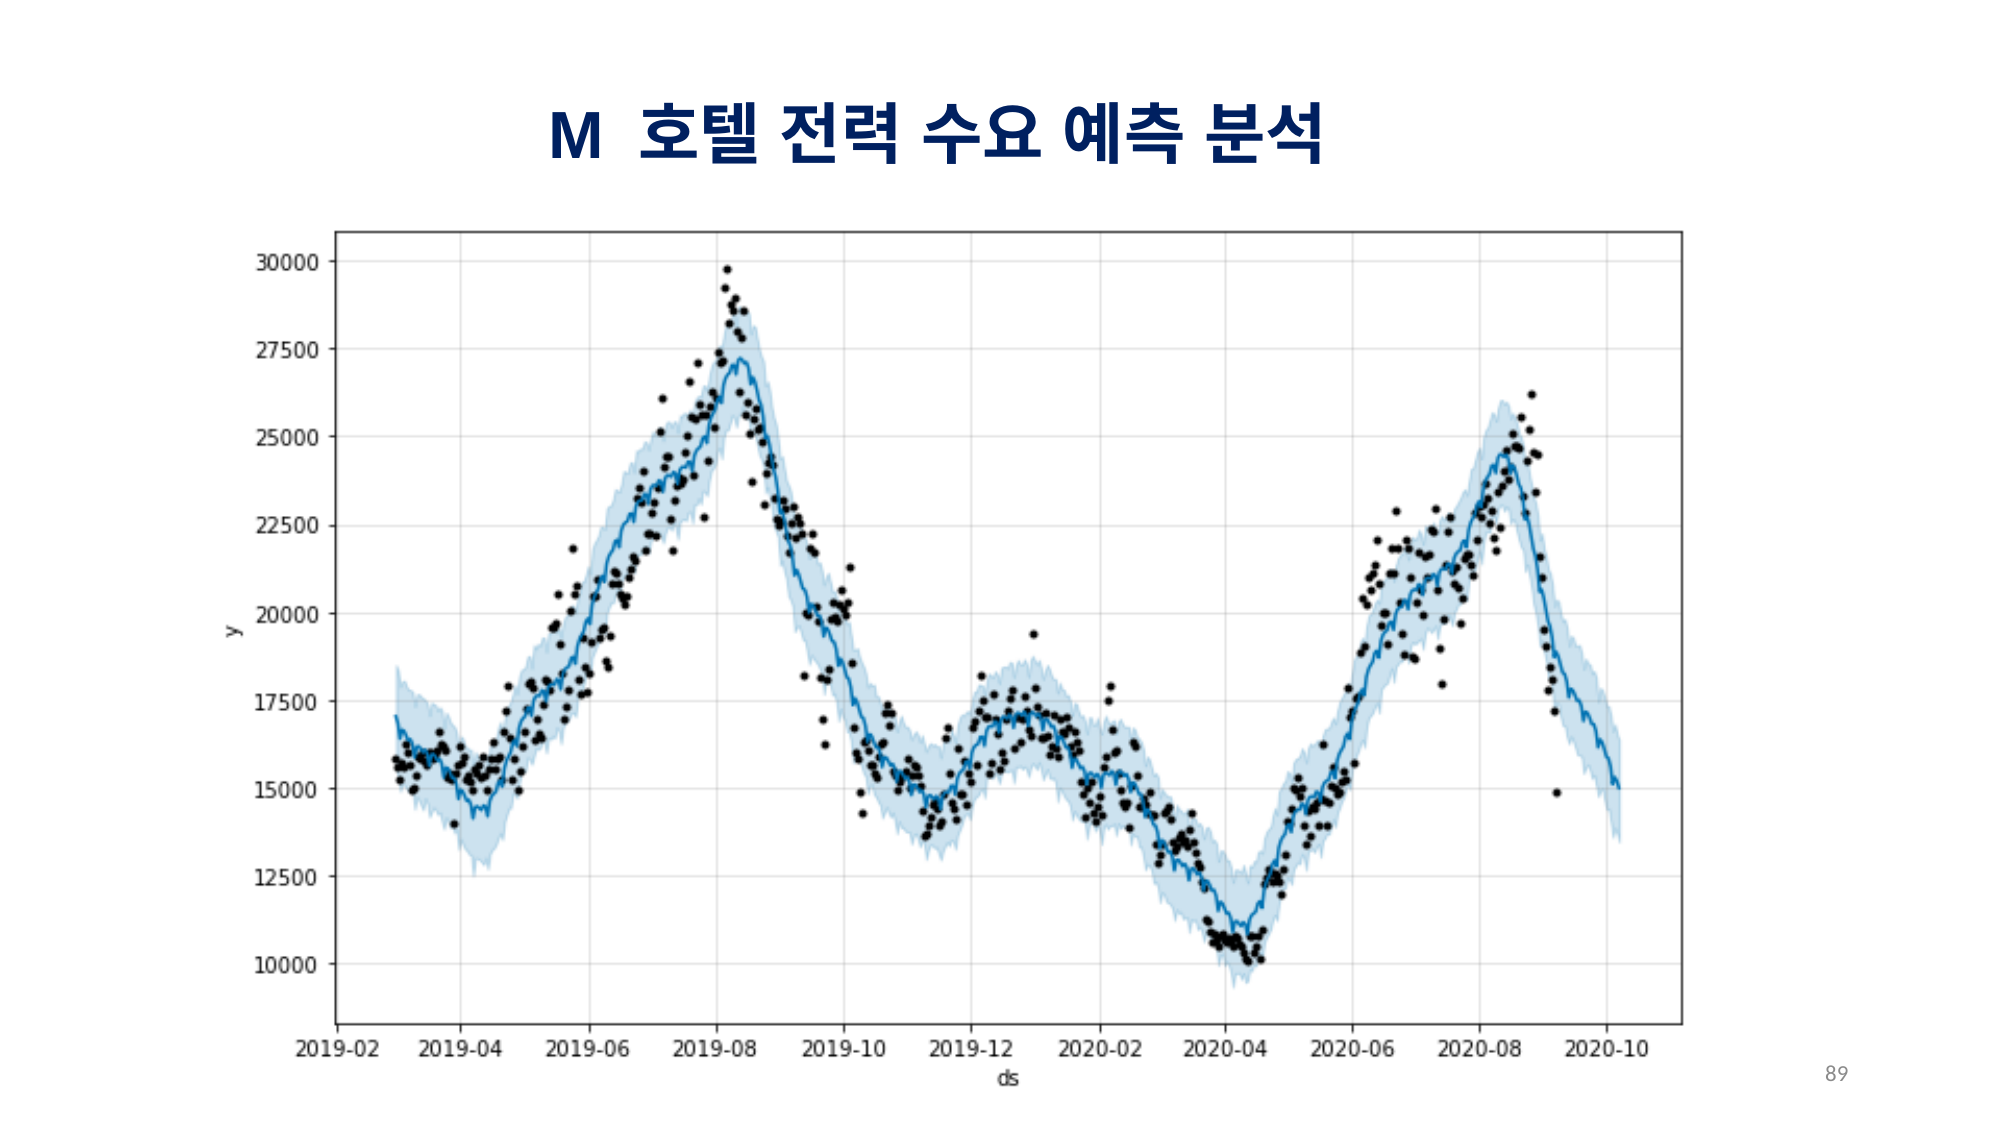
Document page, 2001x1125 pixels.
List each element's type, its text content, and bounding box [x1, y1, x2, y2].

picture [210, 219, 1694, 1103]
text_box M 호텔 전력 수요 예측 분석 [89, 84, 1788, 180]
slide_number 88 [1694, 1042, 1864, 1103]
